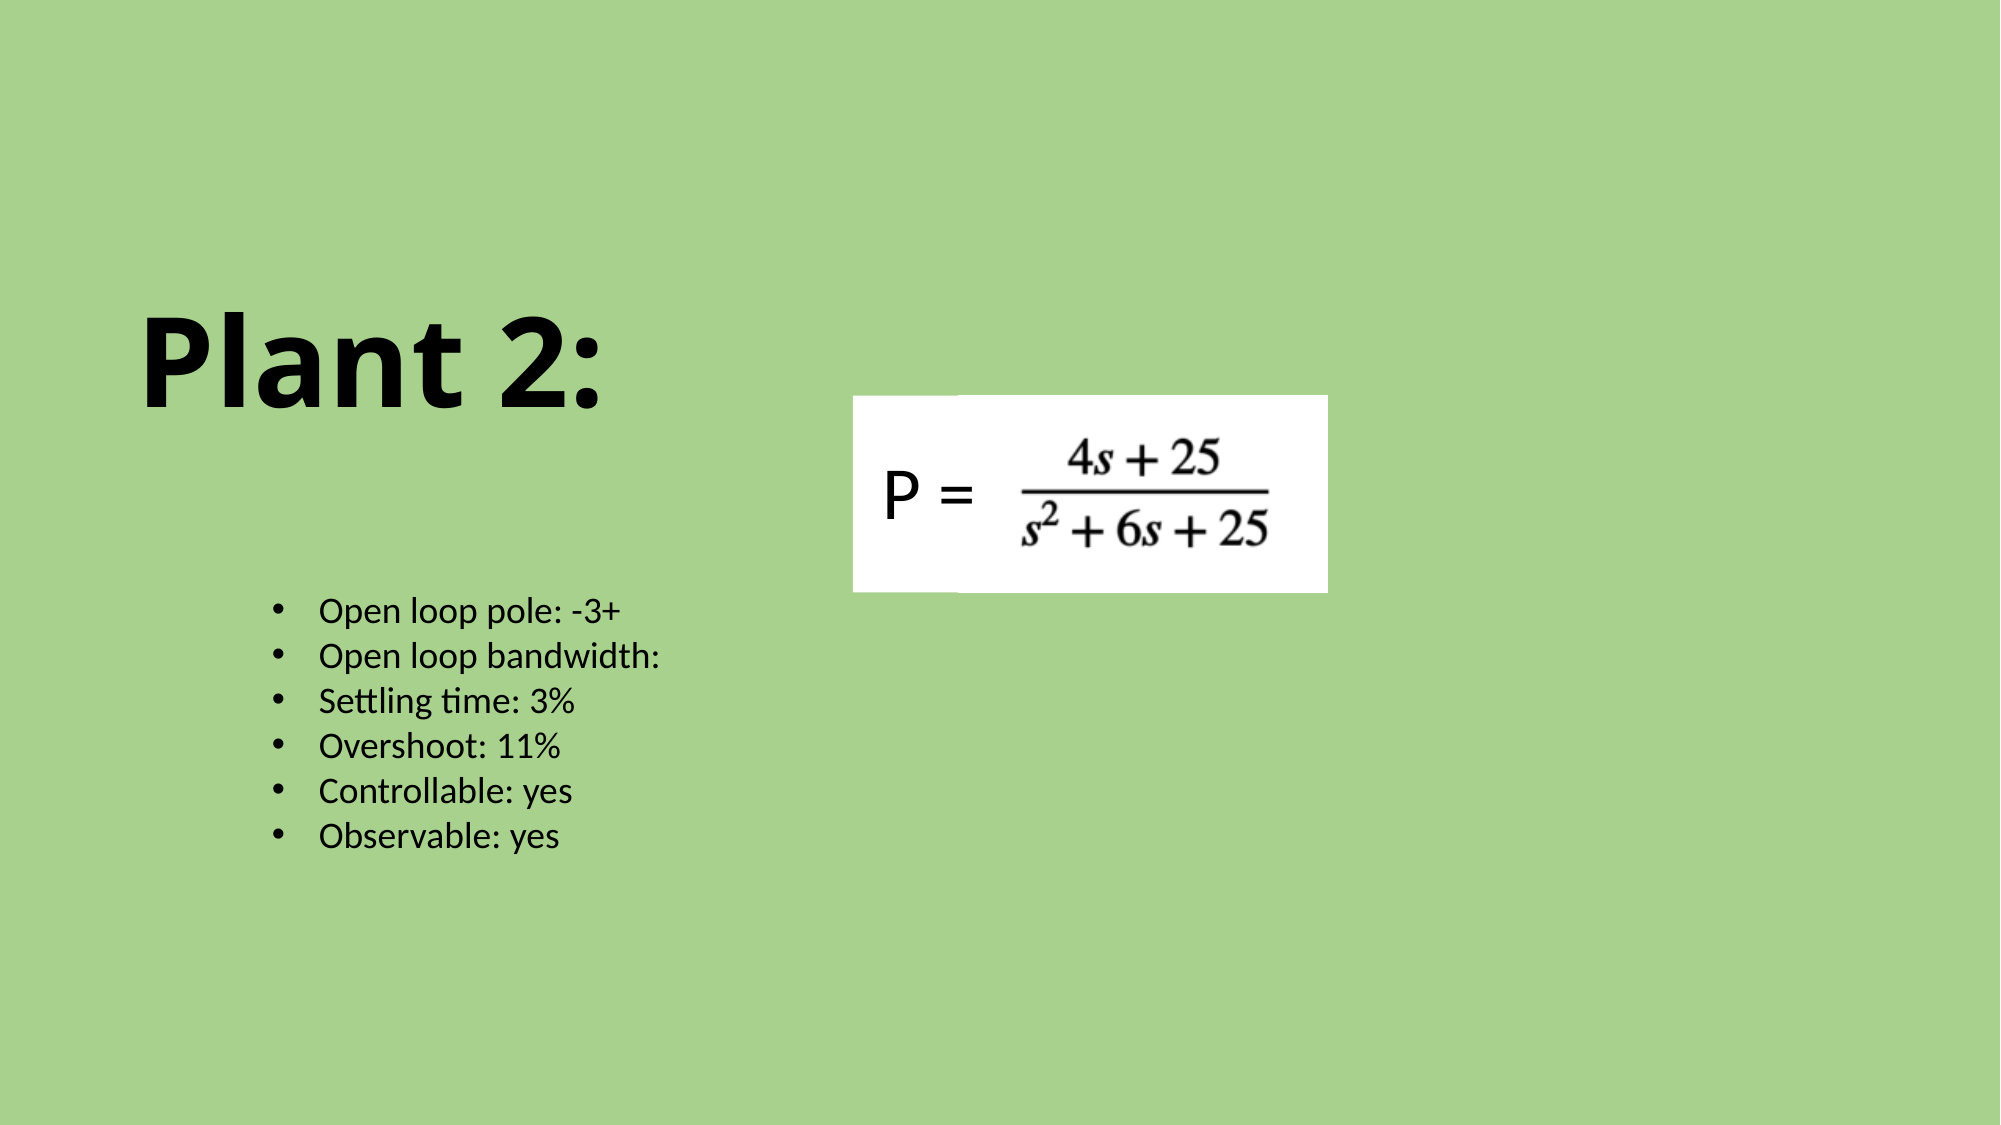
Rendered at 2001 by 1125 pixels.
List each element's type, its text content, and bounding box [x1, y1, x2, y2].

text_box [852, 476, 958, 579]
text_box Open loop pole: -3+ Open loop bandwidth: Settling time: 3% Overshoot: 11% Controllable: yes Observable: yes [257, 579, 1632, 864]
text_box P = [867, 437, 958, 542]
picture [958, 395, 1328, 593]
title Plant 2: [121, 258, 1847, 476]
